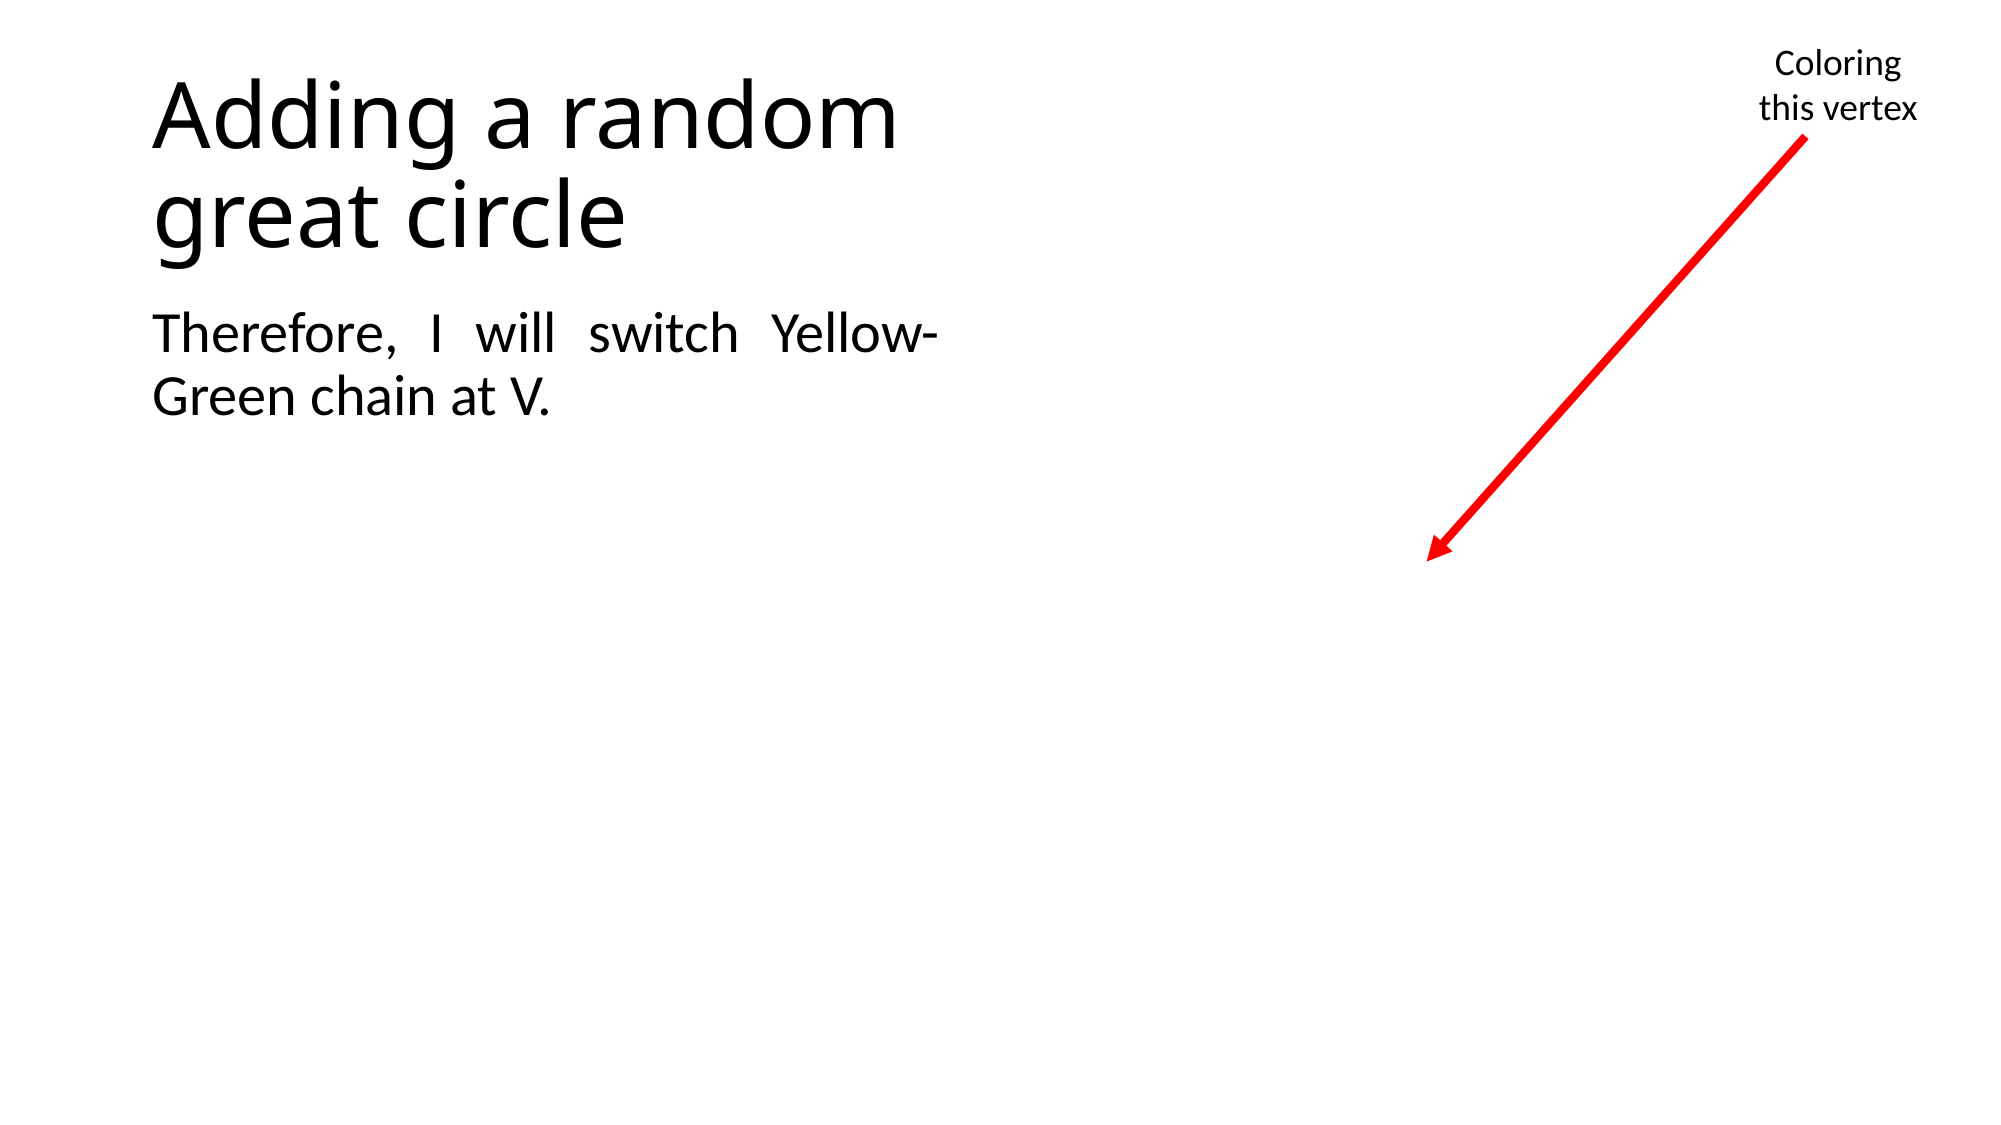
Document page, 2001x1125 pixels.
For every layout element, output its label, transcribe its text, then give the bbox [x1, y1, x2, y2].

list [955, 30, 1959, 1009]
text_box Therefore, I will switch Yellow-Green chain at V. [137, 294, 955, 1009]
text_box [1426, 136, 1806, 562]
title Adding a random great circle [137, 59, 925, 278]
